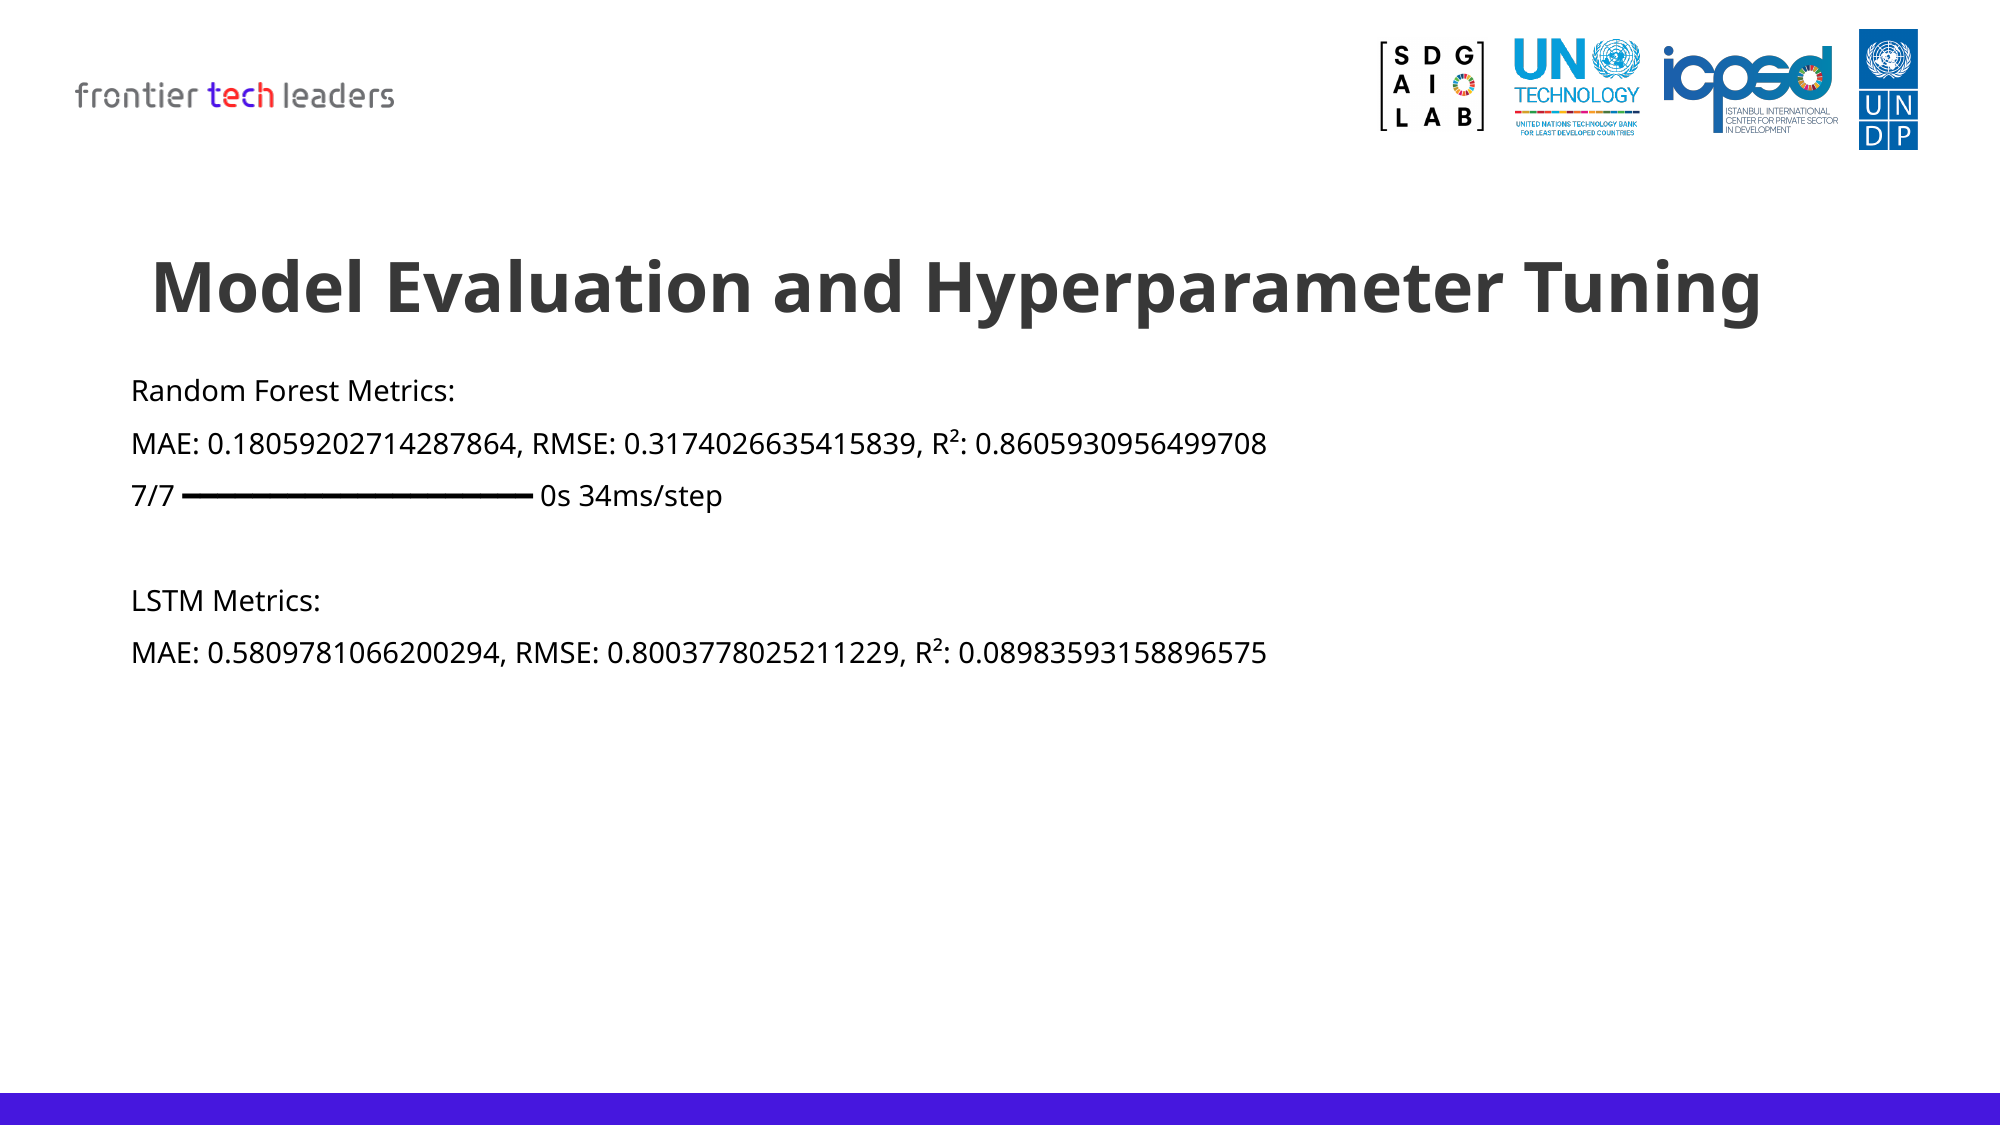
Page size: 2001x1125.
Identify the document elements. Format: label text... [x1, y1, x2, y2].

picture [75, 82, 394, 108]
text_box [0, 1093, 2000, 1125]
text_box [1377, 29, 1918, 150]
text_box Model Evaluation and Hyperparameter Tuning [142, 242, 2000, 338]
text_box Random Forest Metrics: MAE: 0.18059202714287864, RMSE: 0.3174026635415839, R²: 0.8605930956499708 7/7 ━━━━━━━━━━━━━━━━━━━━ 0s 34ms/step LSTM Metrics: MAE: 0.5809781066200294, RMSE: 0.8003778025211229, R²: 0.08983593158896575 [123, 369, 1919, 1067]
